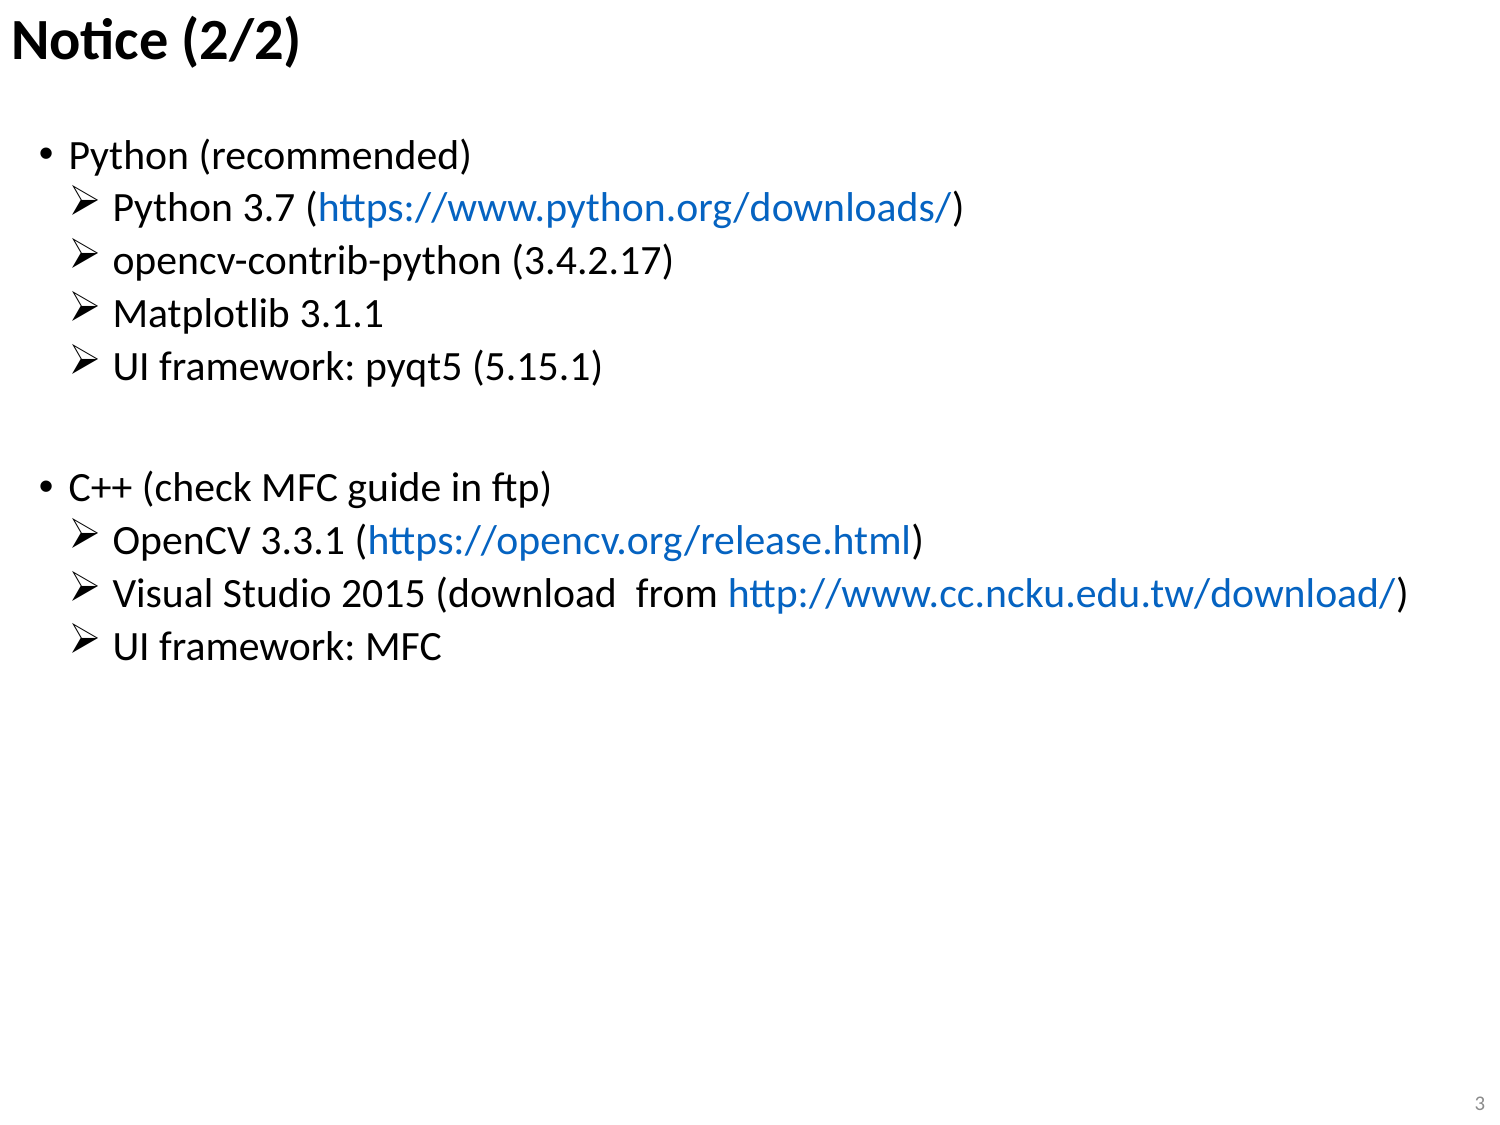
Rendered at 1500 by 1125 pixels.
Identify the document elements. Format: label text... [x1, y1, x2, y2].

text_box Notice (2/2) [0, 1, 1294, 81]
text_box 3 [1162, 1079, 1500, 1125]
text_box Python (recommended) Python 3.7 (https://www.python.org/downloads/) opencv-contrib-python (3.4.2.17) Matplotlib 3.1.1 UI framework: pyqt5 (5.15.1) C++ (check MFC guide in ftp) OpenCV 3.3.1 (https://opencv.org/release.html) Visual Studio 2015 (download from http://www.cc.ncku.edu.tw/download/) UI framework: MFC [24, 118, 1476, 858]
